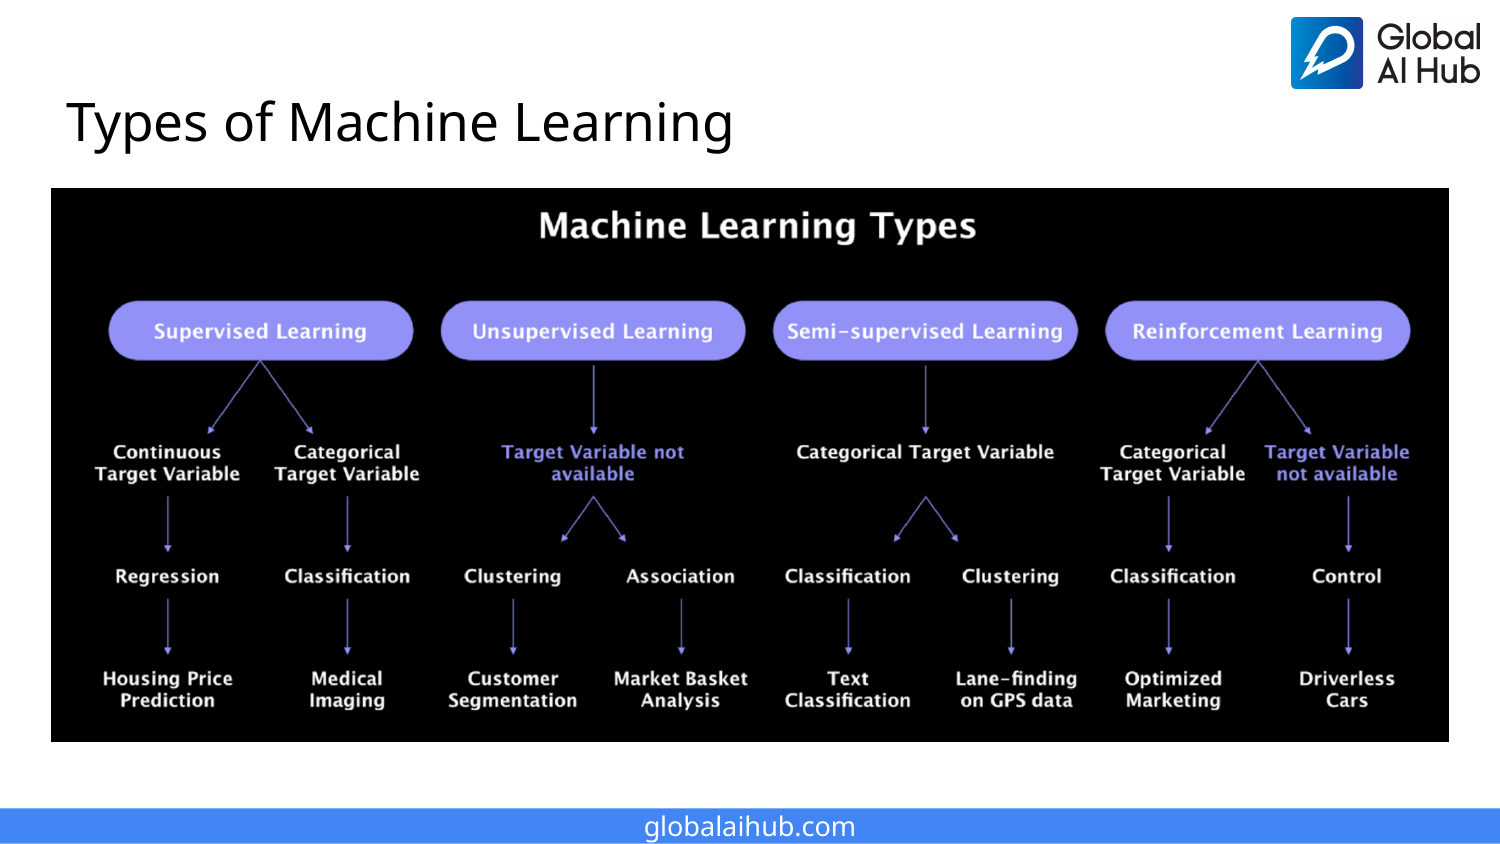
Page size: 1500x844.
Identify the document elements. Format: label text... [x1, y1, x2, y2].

picture [50, 188, 1450, 743]
title Types of Machine Learning [51, 72, 1449, 167]
picture [1295, 17, 1480, 89]
